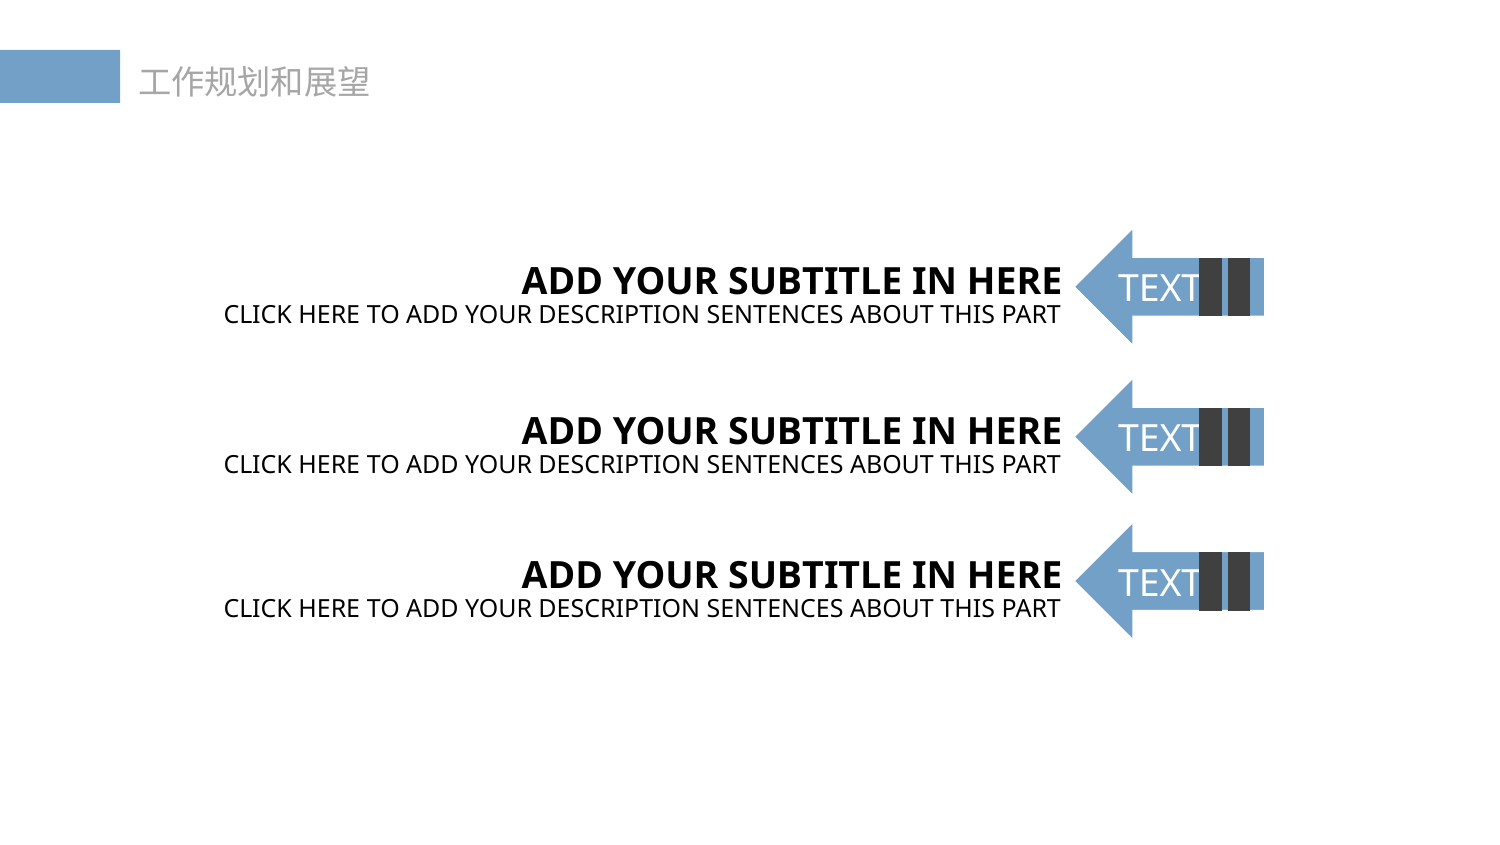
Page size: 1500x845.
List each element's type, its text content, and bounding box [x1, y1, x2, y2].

text_box CLICK HERE TO ADD YOUR DESCRIPTION SENTENCES ABOUT THIS PART [112, 293, 1073, 335]
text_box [1073, 521, 1266, 641]
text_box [1073, 376, 1266, 497]
text_box ADD YOUR SUBTITLE IN HERE [112, 545, 1073, 587]
text_box CLICK HERE TO ADD YOUR DESCRIPTION SENTENCES ABOUT THIS PART [112, 587, 1073, 629]
text_box ADD YOUR SUBTITLE IN HERE [112, 400, 1073, 443]
text_box ADD YOUR SUBTITLE IN HERE [112, 251, 1073, 293]
text_box CLICK HERE TO ADD YOUR DESCRIPTION SENTENCES ABOUT THIS PART [112, 443, 1073, 485]
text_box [1073, 227, 1266, 347]
